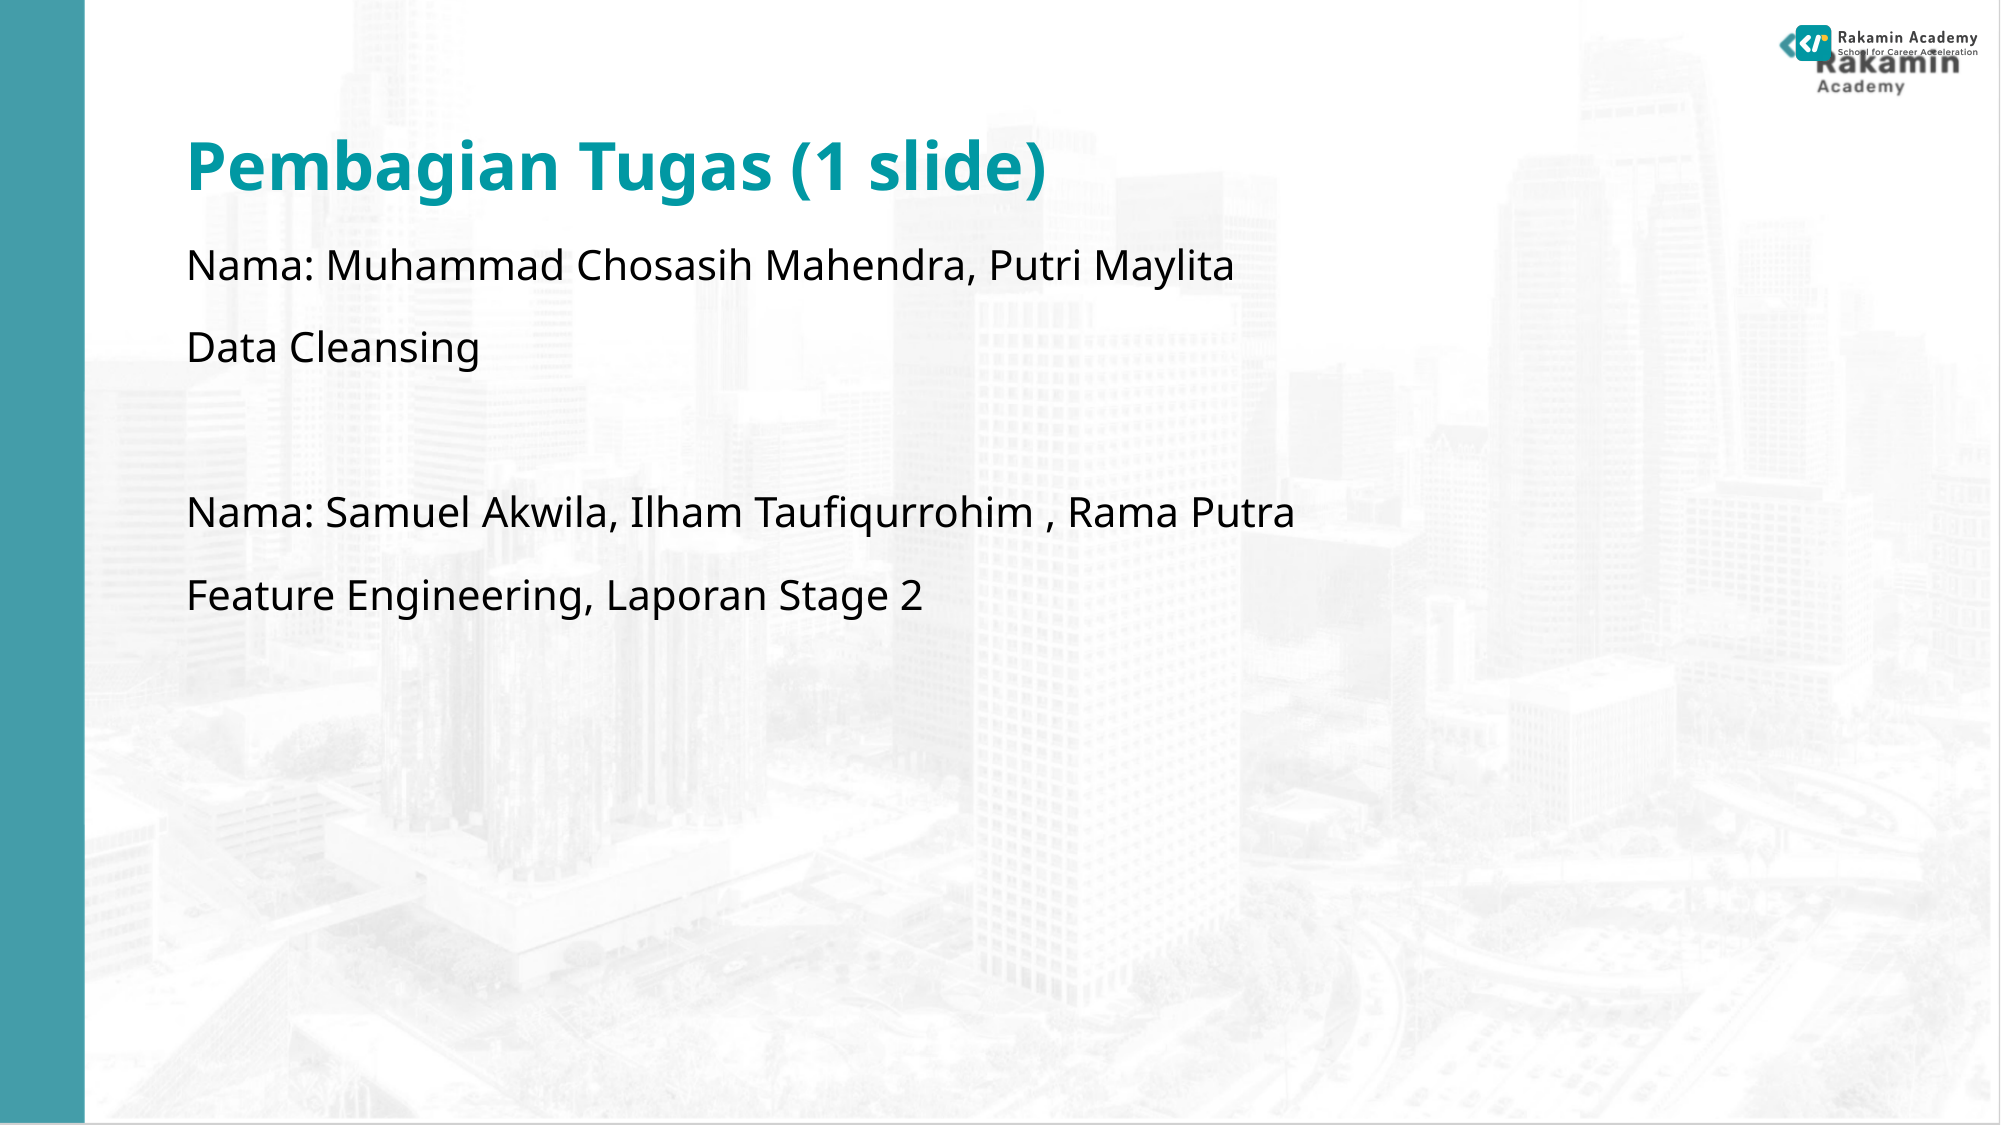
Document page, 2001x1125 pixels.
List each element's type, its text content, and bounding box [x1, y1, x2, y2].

text_box Nama: Muhammad Chosasih Mahendra, Putri Maylita Data Cleansing Nama: Samuel Akwila, Ilham Taufiqurrohim , Rama Putra Feature Engineering, Laporan Stage 2 [170, 198, 1899, 942]
text_box Pembagian Tugas (1 slide) [170, 114, 1377, 212]
picture [0, 0, 2001, 1125]
